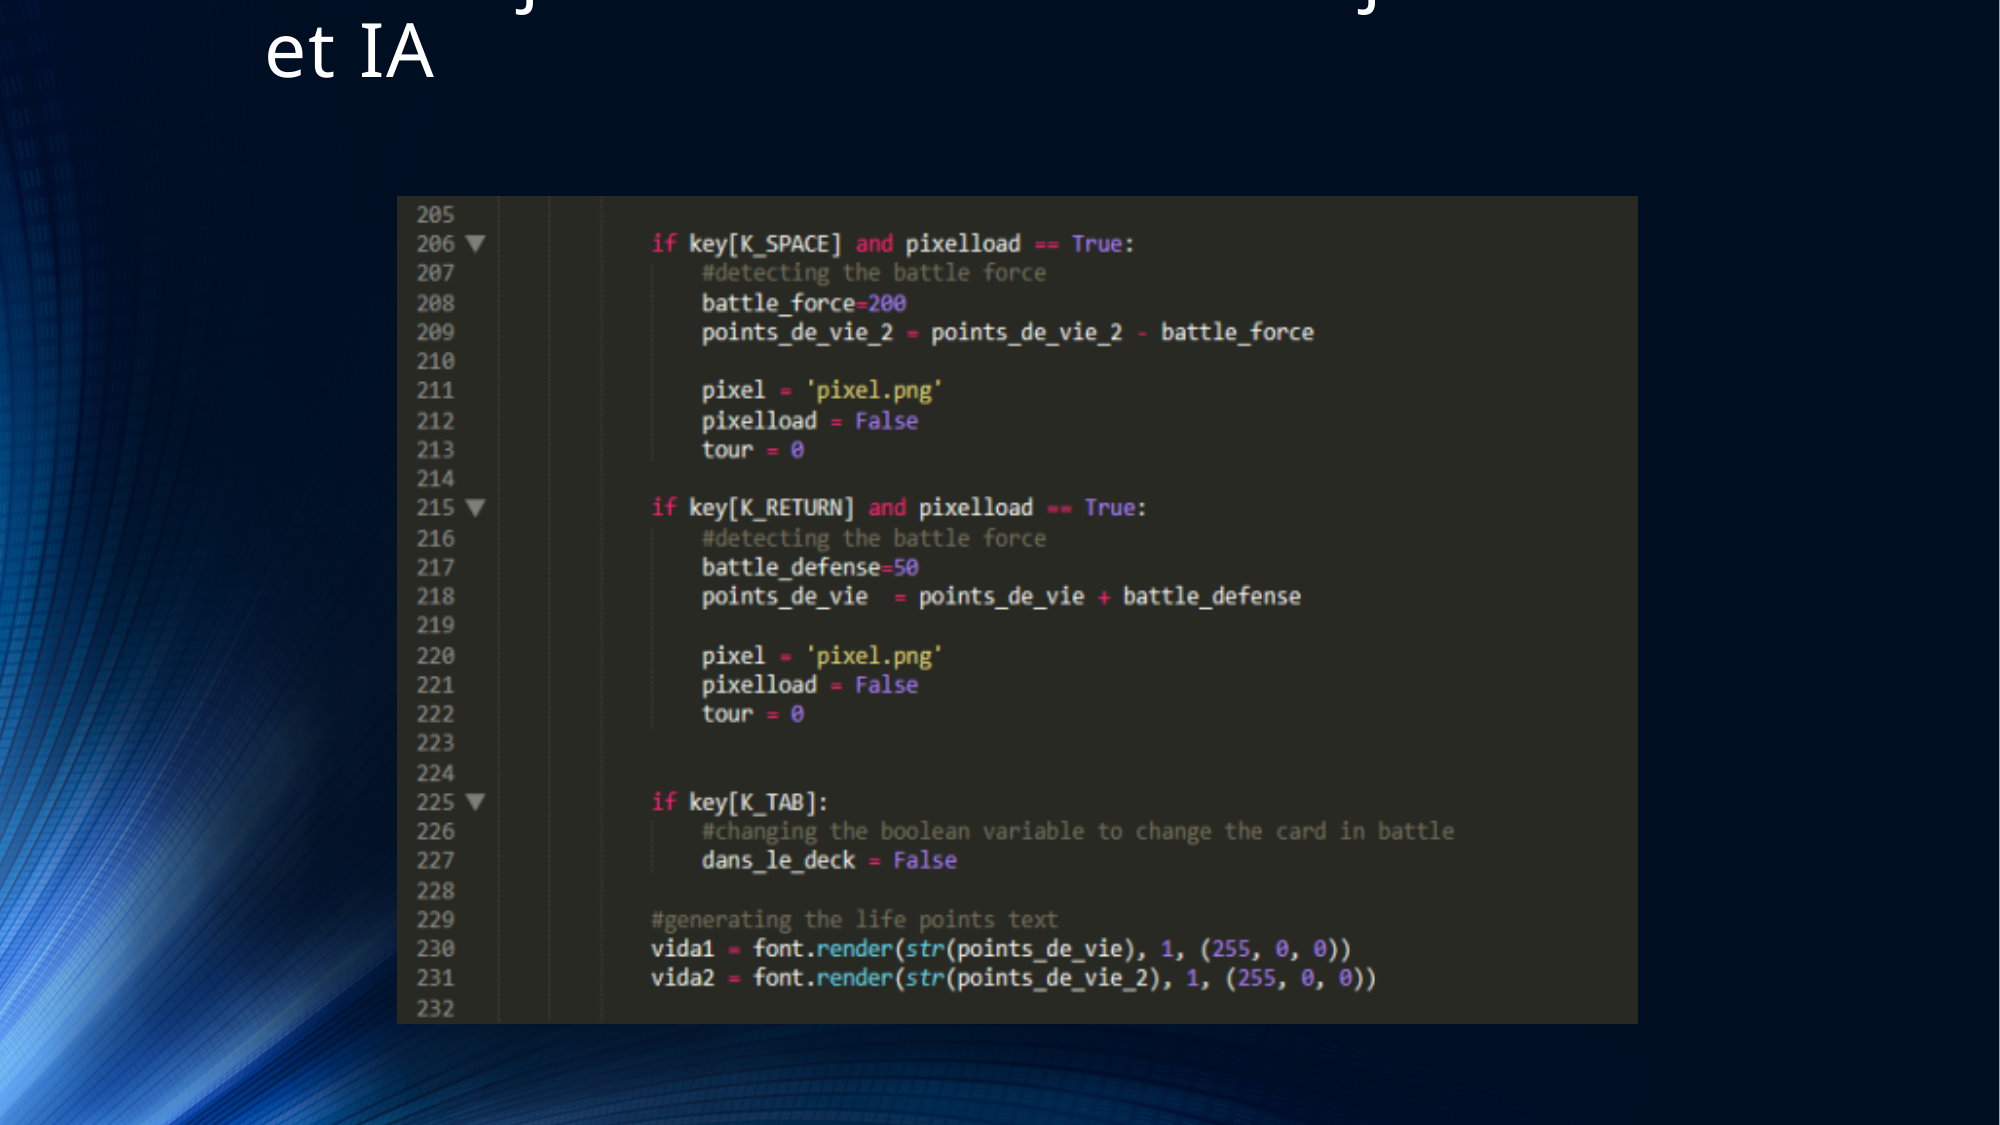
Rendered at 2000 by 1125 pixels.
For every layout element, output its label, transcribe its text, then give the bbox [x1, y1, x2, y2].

picture [0, 0, 2000, 1125]
title Action joueurs / Choix Cartes joueurs et IA [249, 0, 1750, 102]
